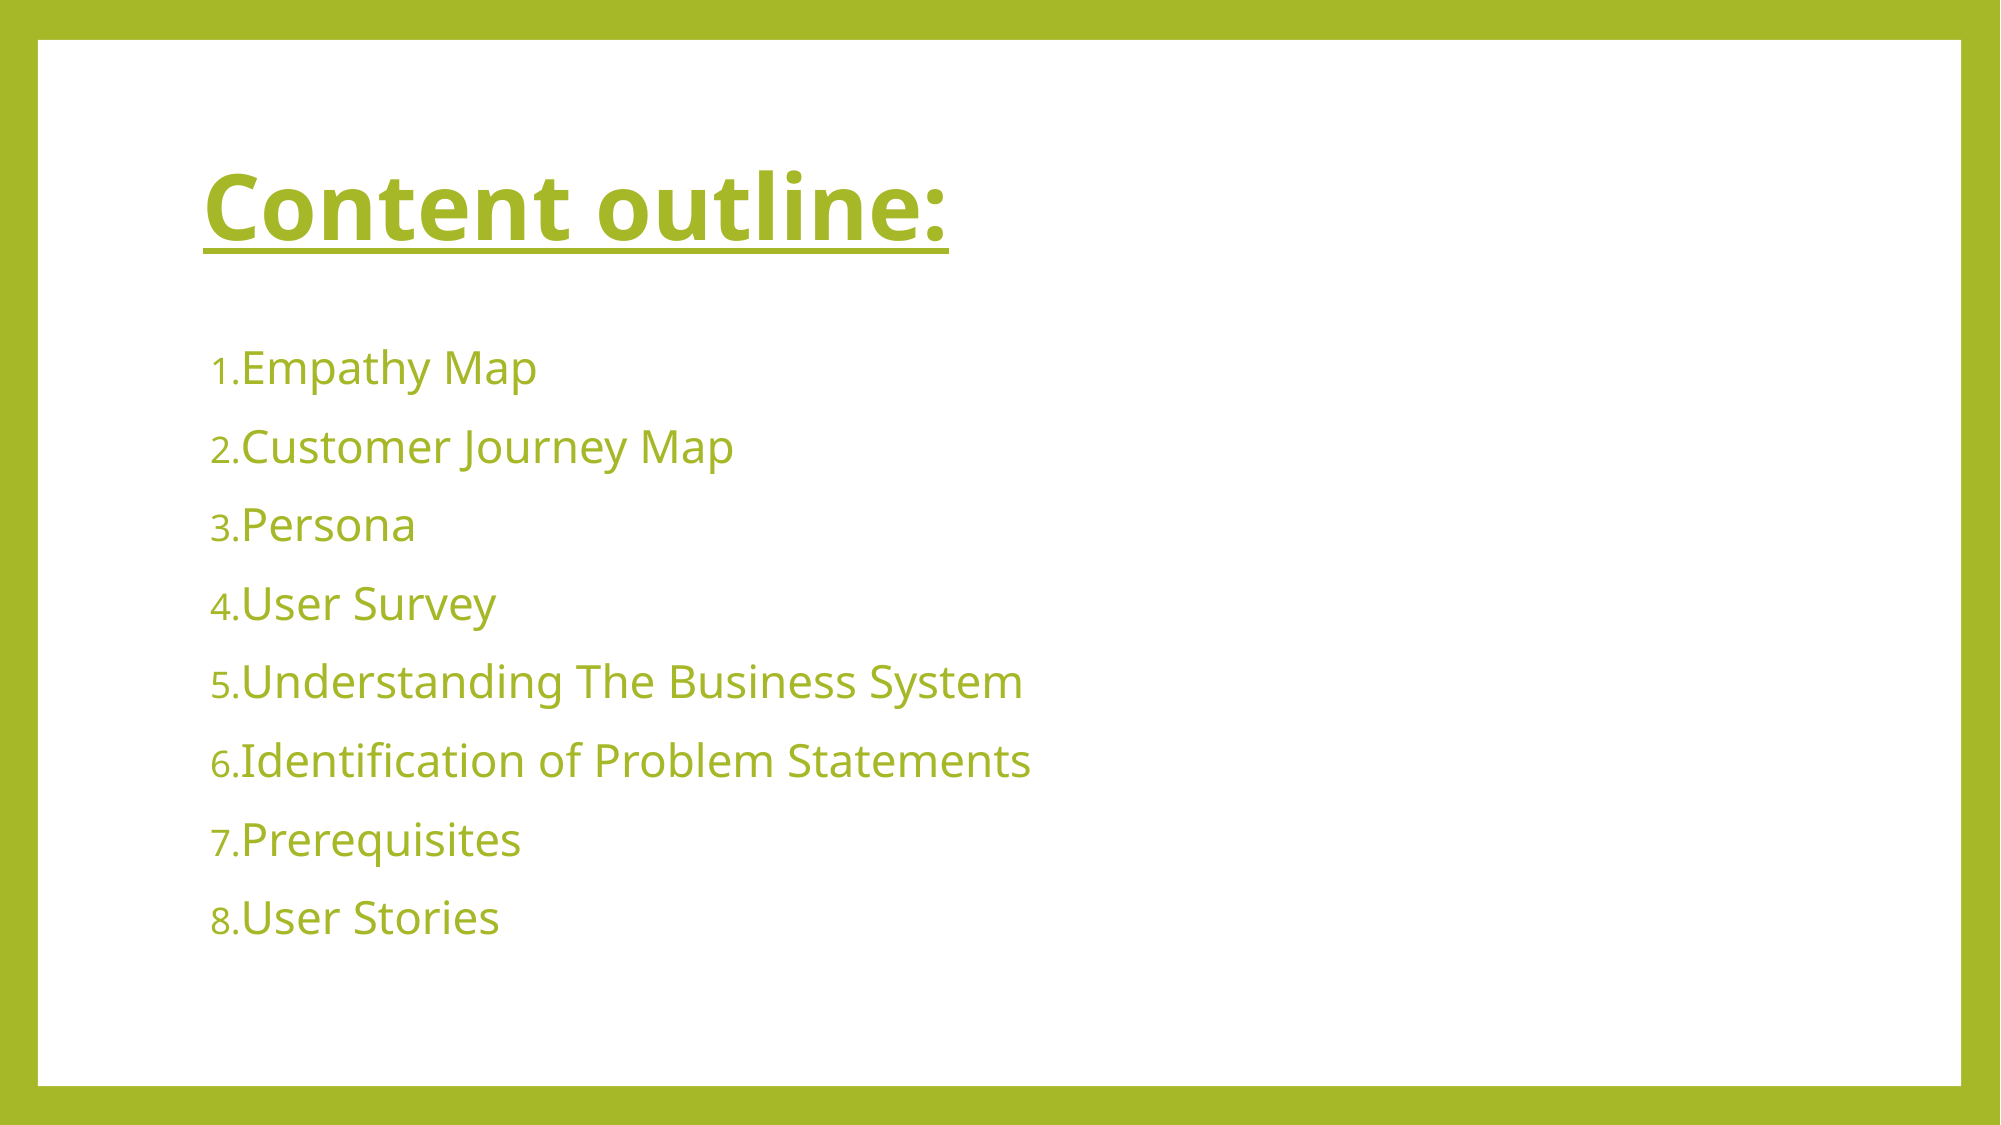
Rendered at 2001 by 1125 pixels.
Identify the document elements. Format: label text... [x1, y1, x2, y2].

list Empathy Map Customer Journey Map Persona User Survey Understanding The Business System Identification of Problem Statements Prerequisites User Stories [187, 337, 1808, 1000]
title Content outline: [187, 99, 1808, 323]
